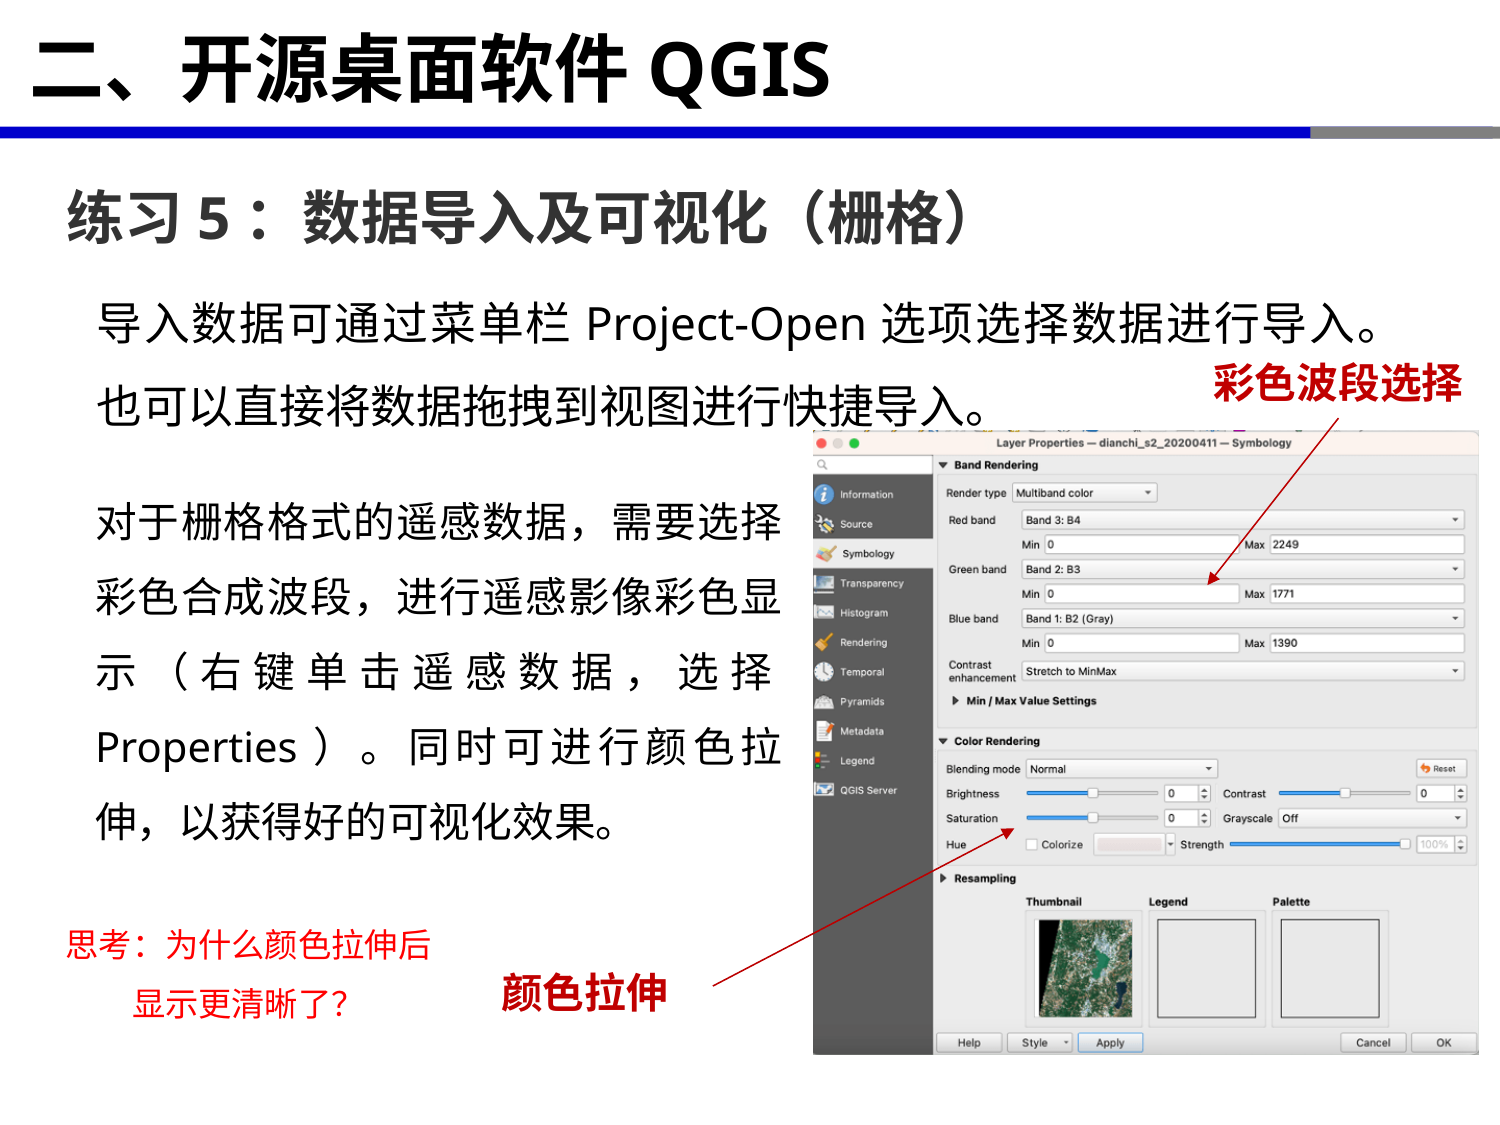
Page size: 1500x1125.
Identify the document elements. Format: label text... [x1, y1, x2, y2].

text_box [1207, 417, 1339, 586]
text_box 对于栅格格式的遥感数据，需要选择彩色合成波段，进行遥感影像彩色显示（右键单击遥感数据，选择Properties）。同时可进行颜色拉伸，以获得好的可视化效果。 [80, 462, 798, 853]
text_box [712, 828, 1015, 987]
text_box 思考：为什么颜色拉伸后显示更清晰了？ [49, 896, 448, 1031]
picture [812, 430, 1481, 1056]
text_box 颜色拉伸 [486, 959, 684, 1025]
text_box 导入数据可通过菜单栏Project-Open选项选择数据进行导入。也可以直接将数据拖拽到视图进行快捷导入。 [81, 259, 1419, 440]
title 二、开源桌面软件QGIS [0, 1, 1479, 132]
text_box 彩色波段选择 [1198, 348, 1479, 414]
text_box 练习5：数据导入及可视化（栅格） [52, 138, 1448, 259]
